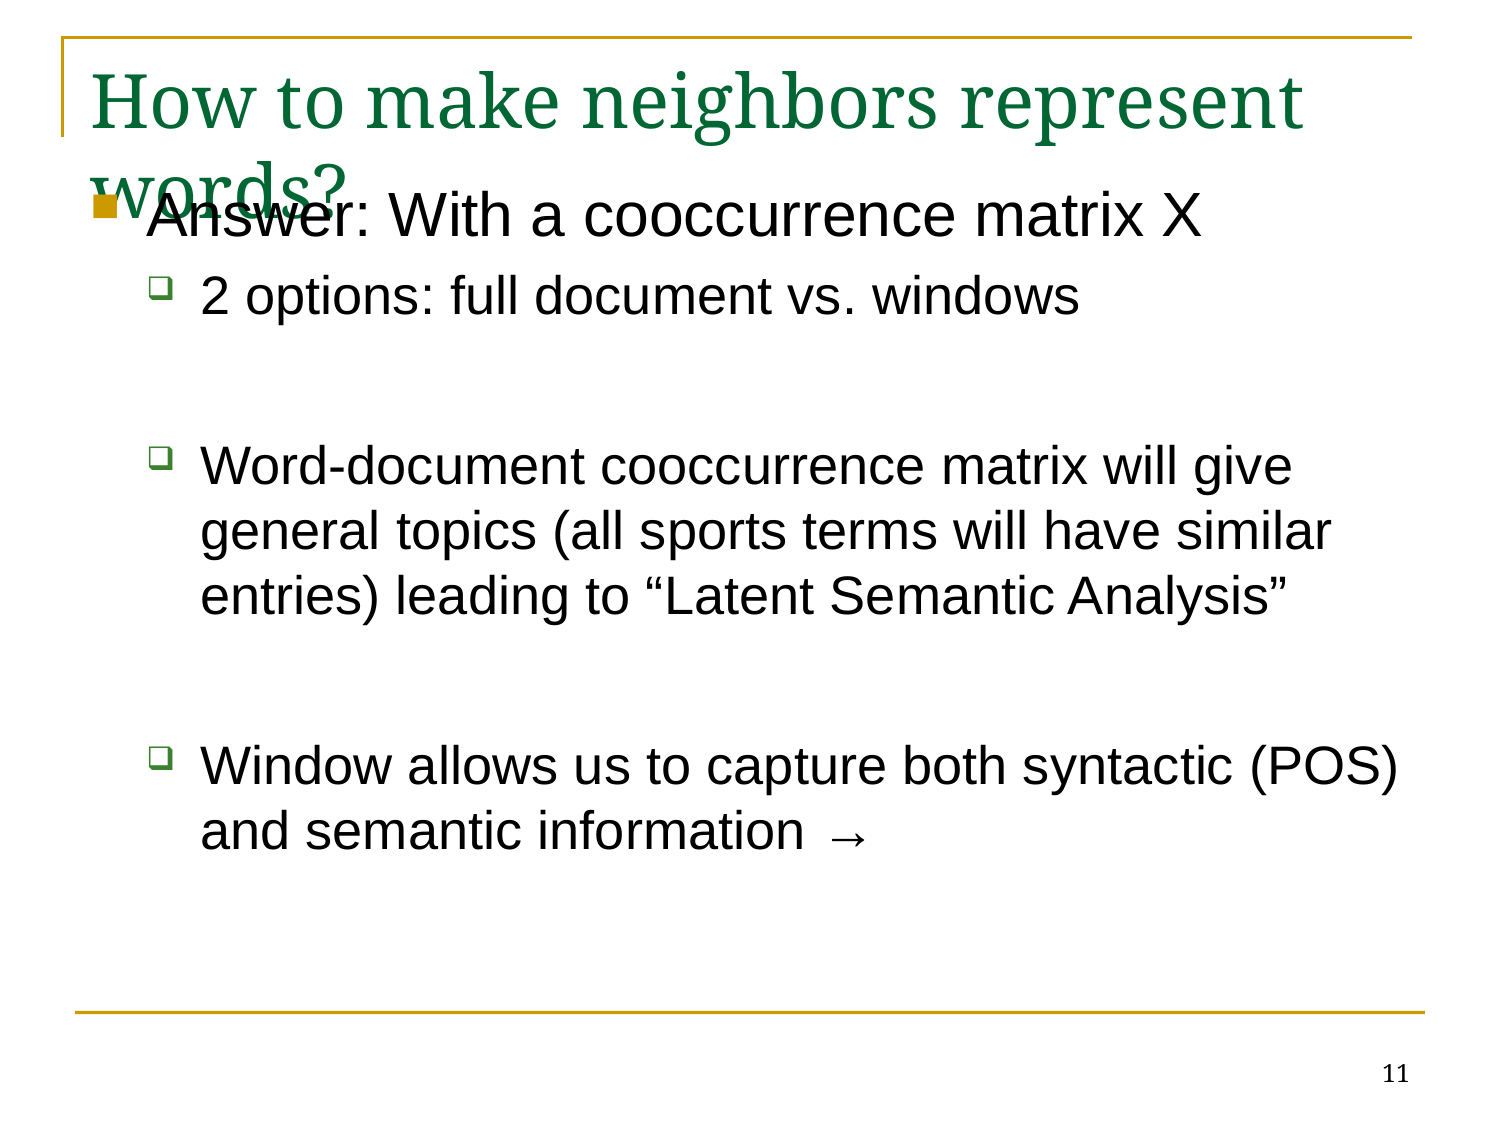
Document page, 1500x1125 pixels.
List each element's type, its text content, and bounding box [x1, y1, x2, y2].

title How to make neighbors represent words? [75, 45, 1425, 166]
list Answer: With a cooccurrence matrix X 2 options: full document vs. windows Word-document cooccurrence matrix will give general topics (all sports terms will have similar entries) leading to “Latent Semantic Analysis” Window allows us to capture both syntactic (POS) and semantic information → [75, 166, 1425, 1006]
slide_number 11 [1074, 1023, 1426, 1100]
